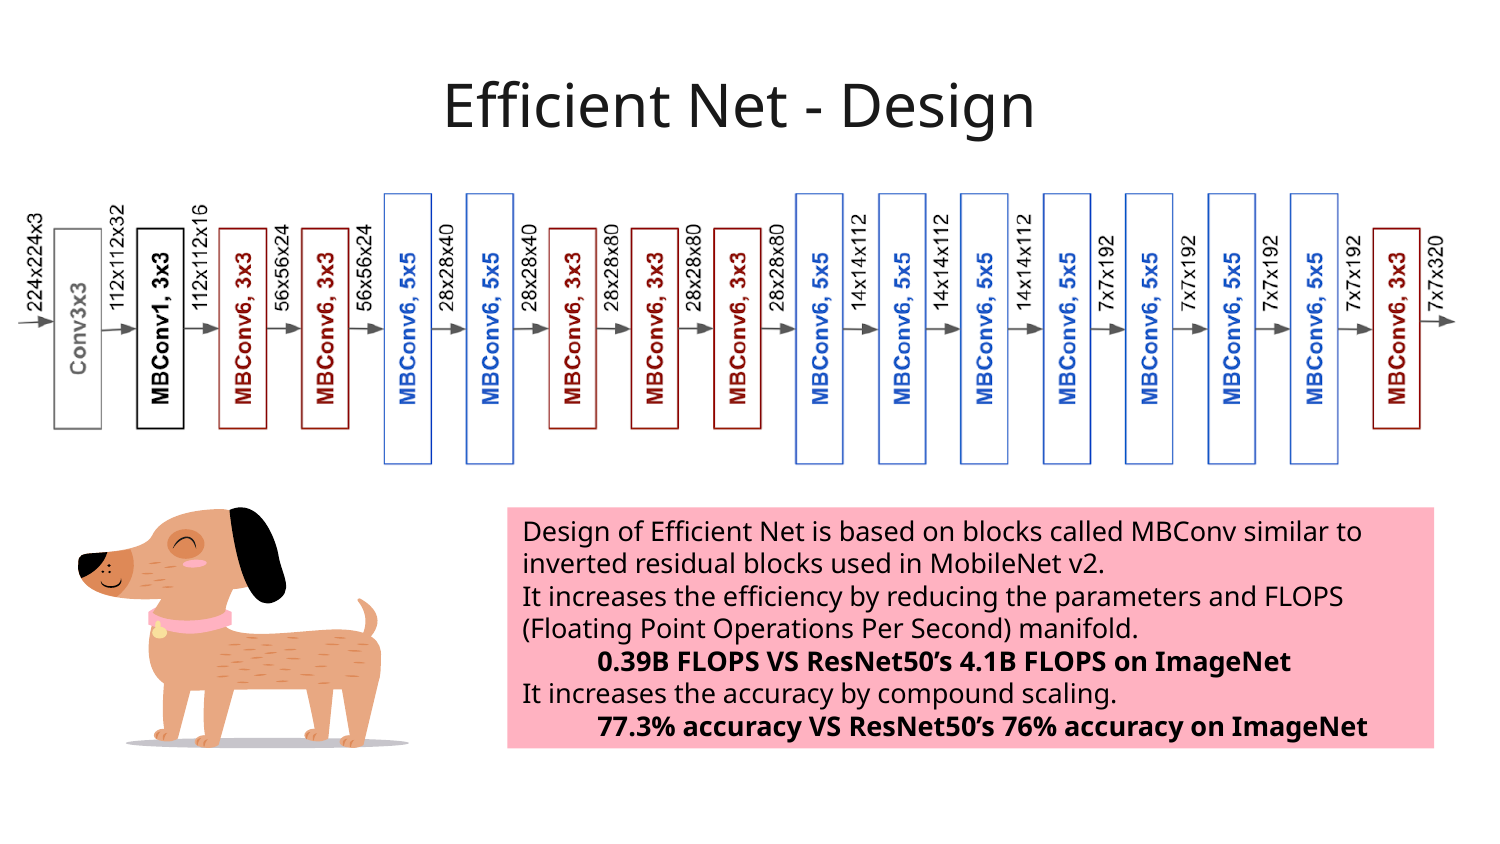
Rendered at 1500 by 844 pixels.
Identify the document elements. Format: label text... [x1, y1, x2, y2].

picture [14, 174, 1466, 475]
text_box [77, 507, 410, 749]
text_box Design of Efficient Net is based on blocks called MBConv similar to inverted residual blocks used in MobileNet v2. It increases the efficiency by reducing the parameters and FLOPS (Floating Point Operations Per Second) manifold. 0.39B FLOPS VS ResNet50’s 4.1B FLOPS on ImageNet It increases the accuracy by compound scaling. 77.3% accuracy VS ResNet50’s 76% accuracy on ImageNet [507, 507, 1435, 749]
title Efficient Net - Design [373, 67, 1107, 142]
